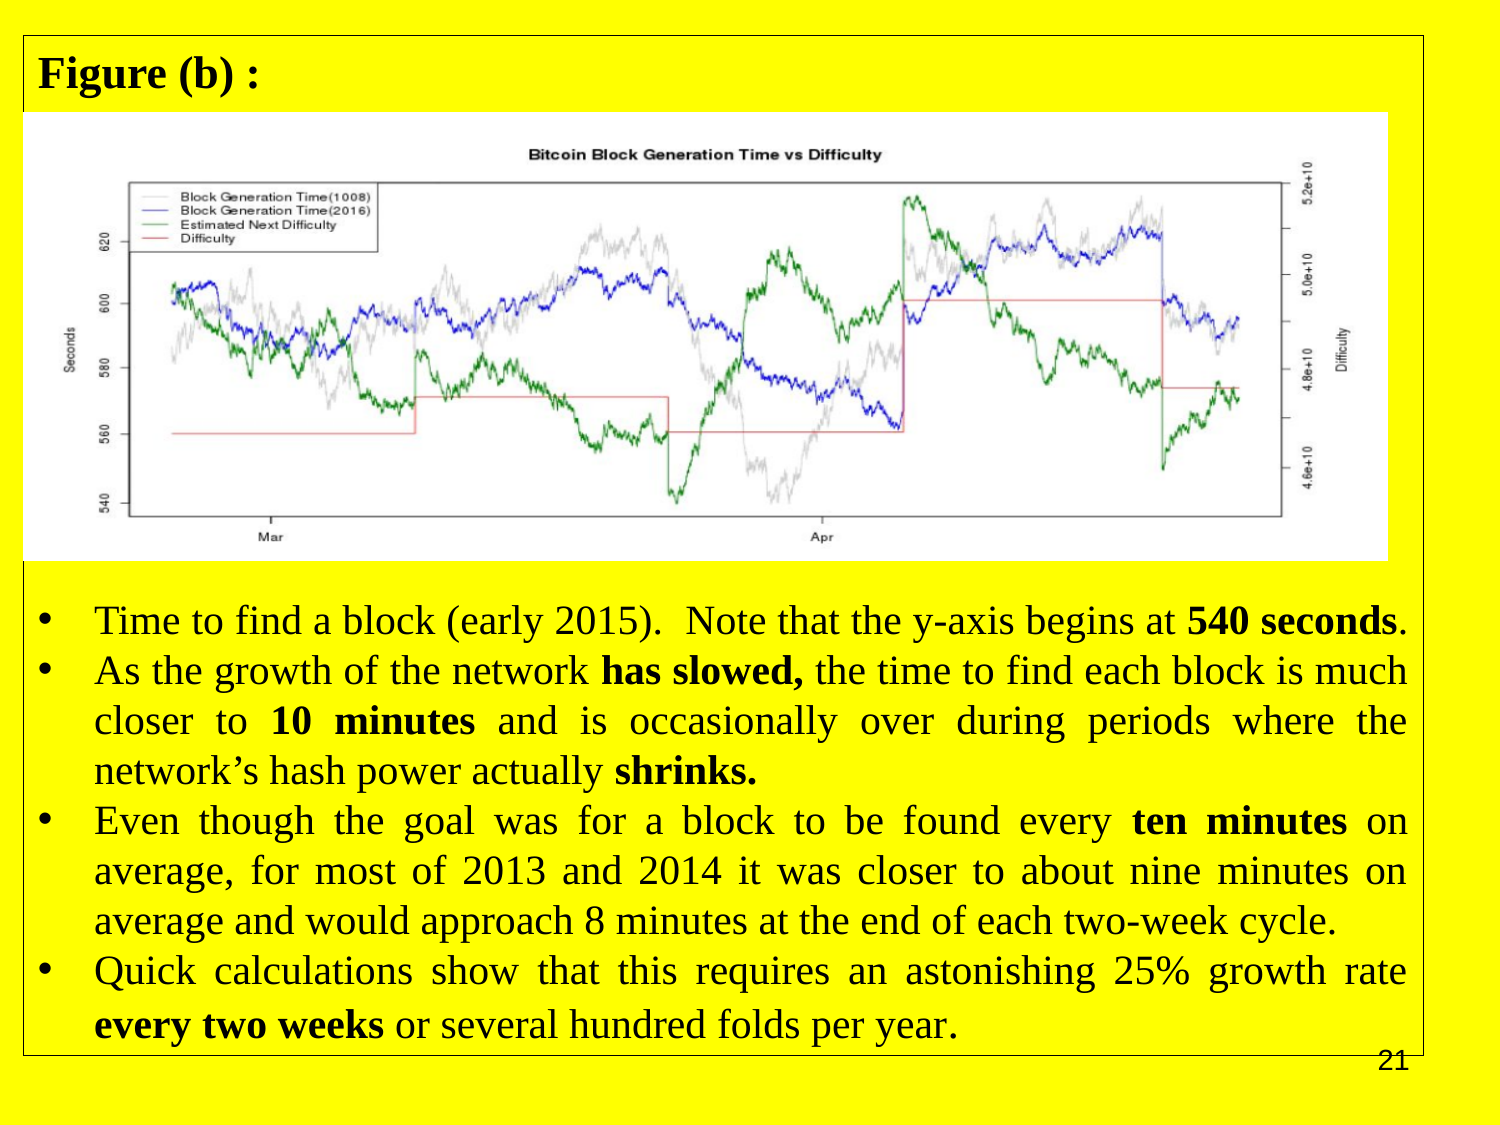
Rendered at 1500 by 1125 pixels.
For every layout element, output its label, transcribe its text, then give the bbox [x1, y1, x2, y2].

slide_number 21 [1340, 1033, 1426, 1090]
text_box Figure (b) : Time to find a block (early 2015). ​ Note that the y‐axis begins at 540 seconds. As the growth of the network has slowed, the time to find each block is much closer to 10 minutes and is occasionally over during periods where the network’s hash power actually shrinks. Even though the goal was for a block to be found every ten minutes on average, for most of 2013 and 2014 it was closer to about nine minutes on average and would approach 8 minutes at the end of each two-week cycle. Quick calculations show that this requires an astonishing 25% growth rate every two weeks or several hundred folds per year. [23, 35, 1424, 1056]
picture [22, 111, 1388, 561]
